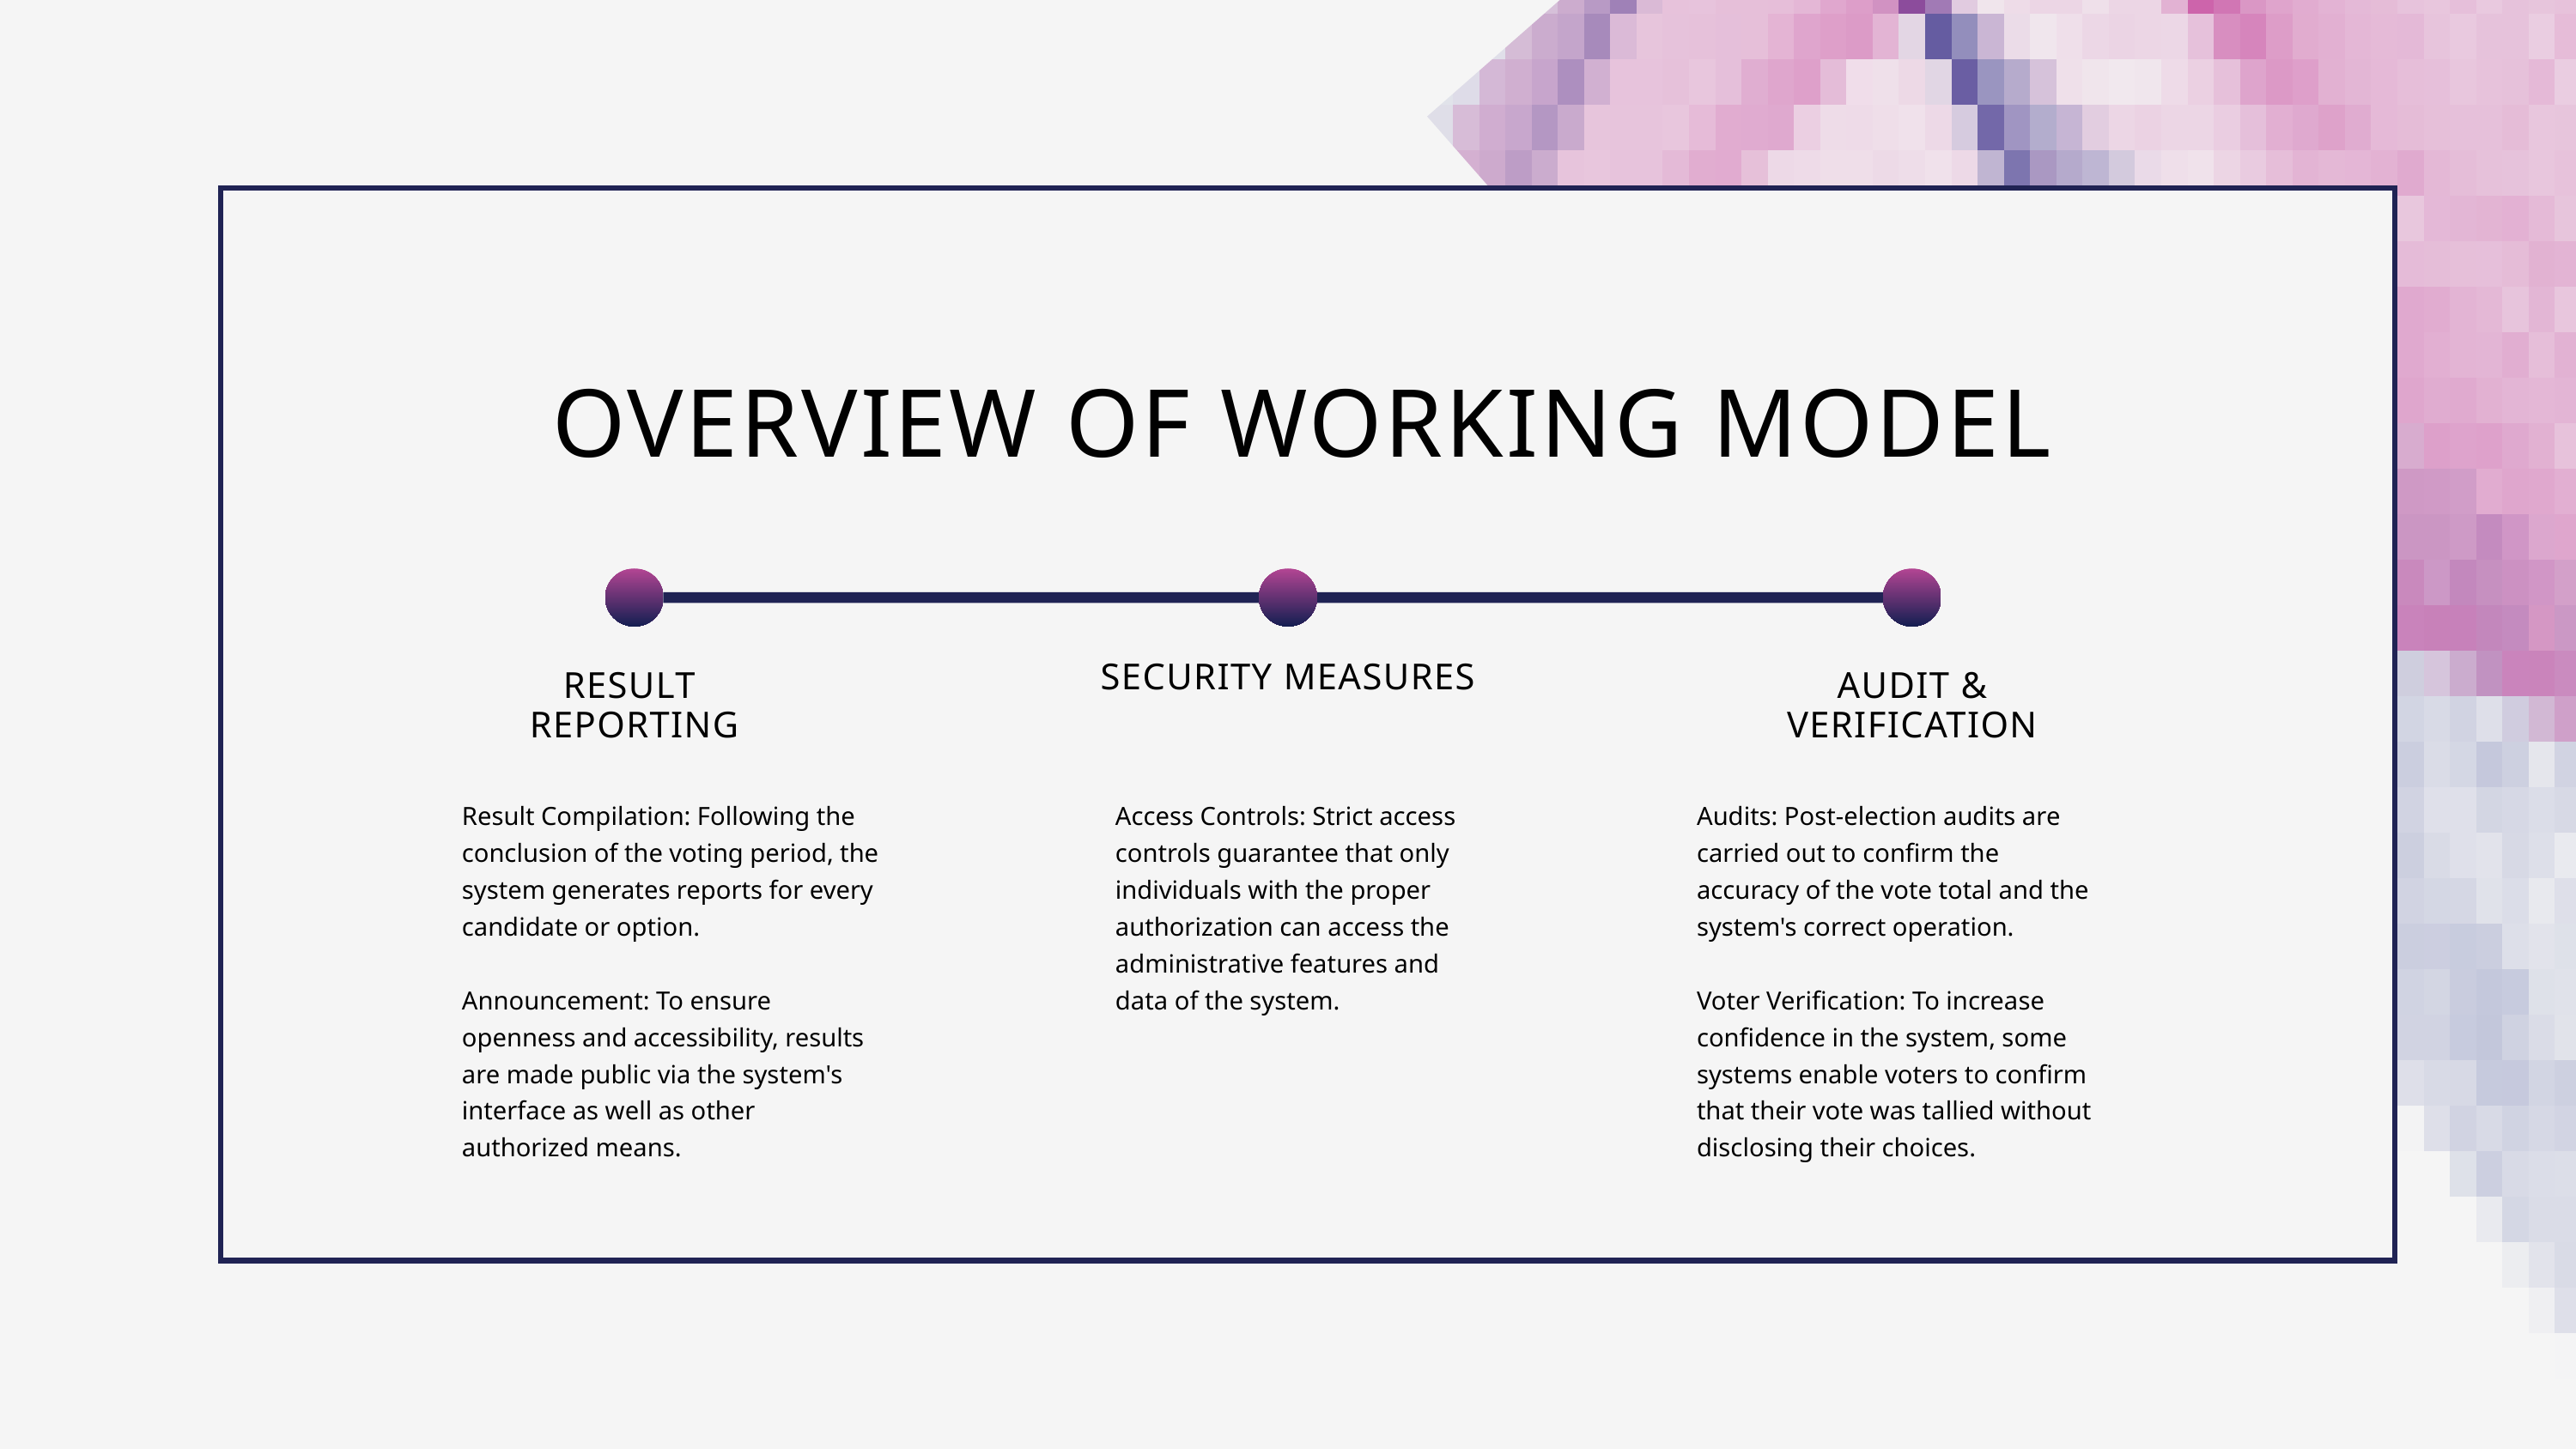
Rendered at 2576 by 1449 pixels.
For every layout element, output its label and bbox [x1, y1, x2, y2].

text_box [1882, 568, 1941, 627]
text_box [1427, 0, 2576, 1426]
text_box [220, 187, 2395, 1261]
text_box [605, 568, 664, 627]
text_box [1258, 568, 1317, 627]
